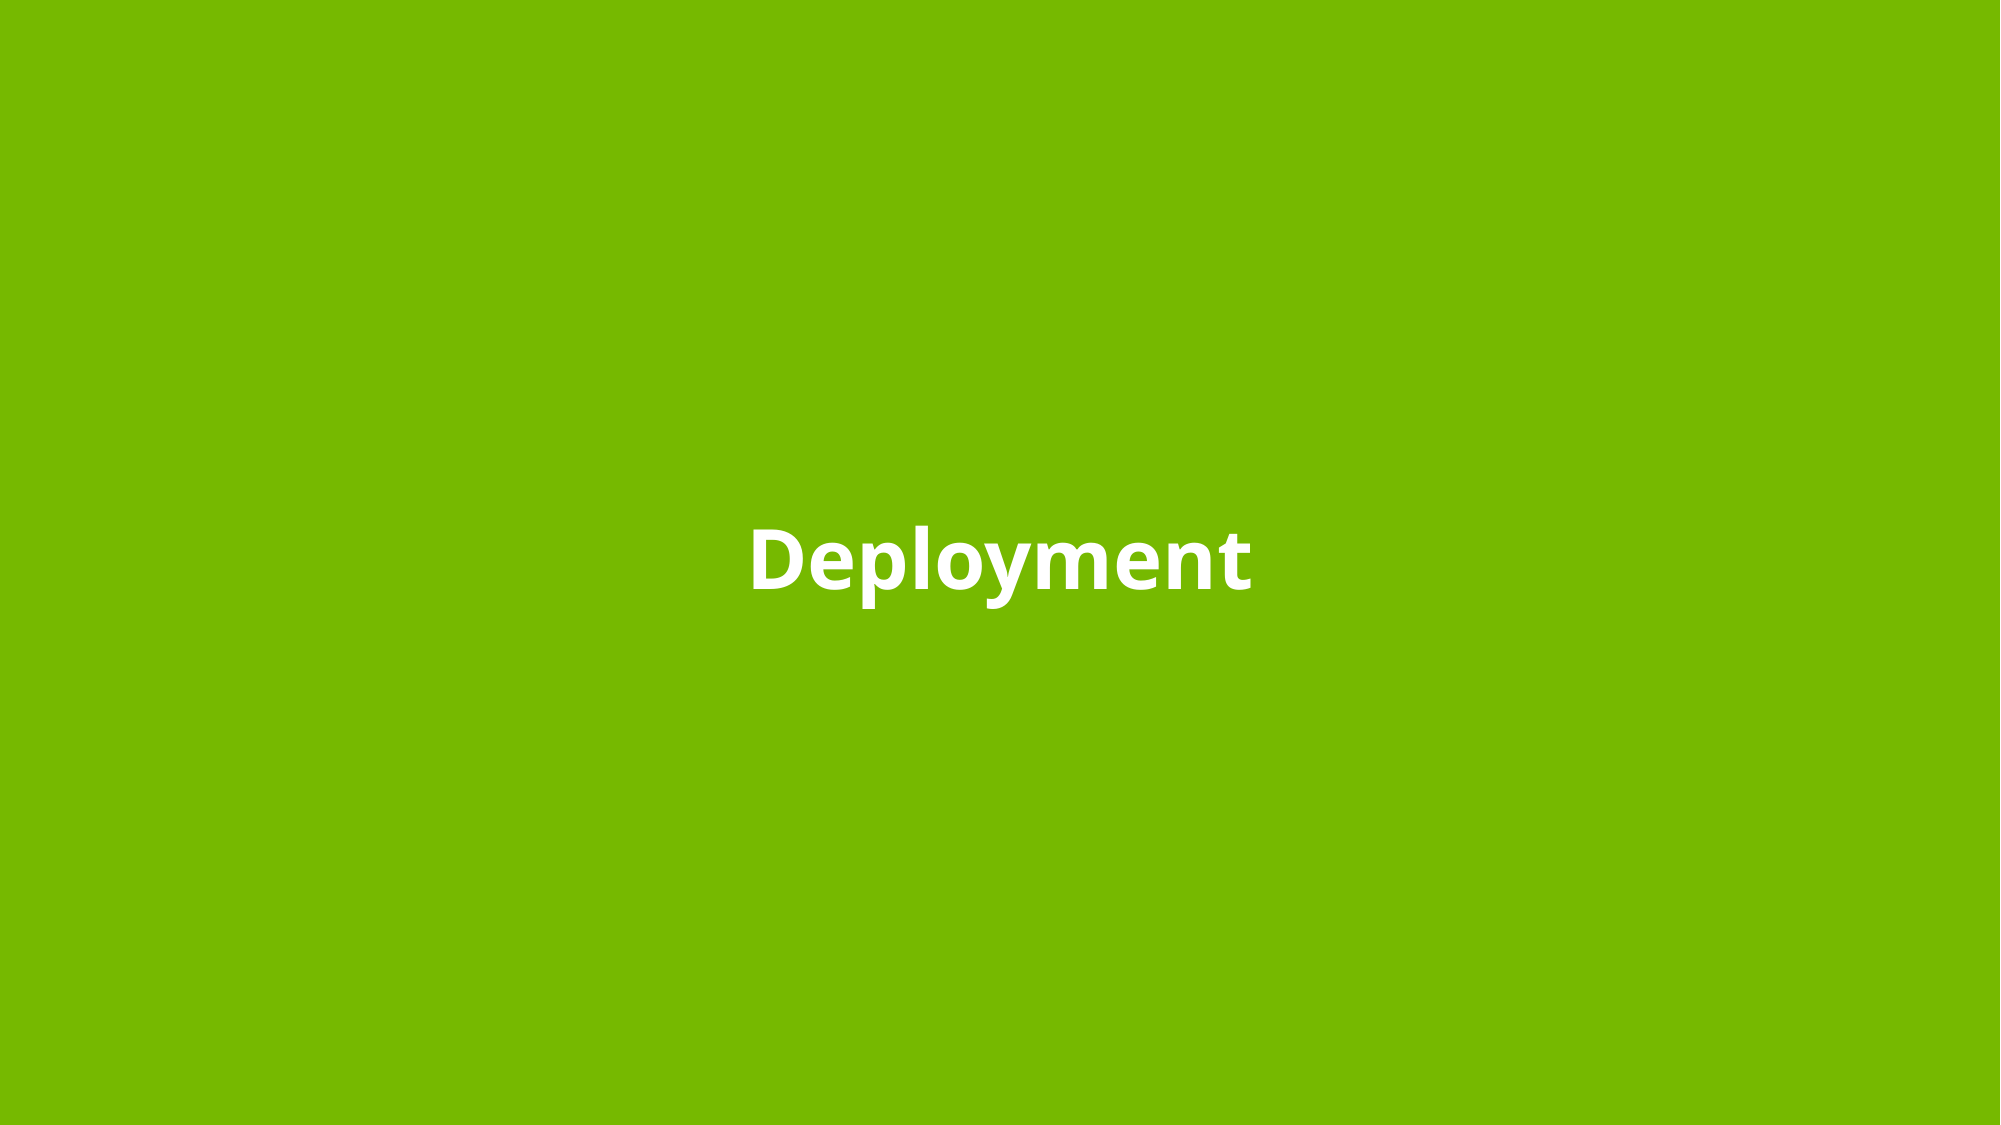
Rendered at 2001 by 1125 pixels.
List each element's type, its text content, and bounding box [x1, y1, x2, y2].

title Deployment [90, 508, 1910, 617]
